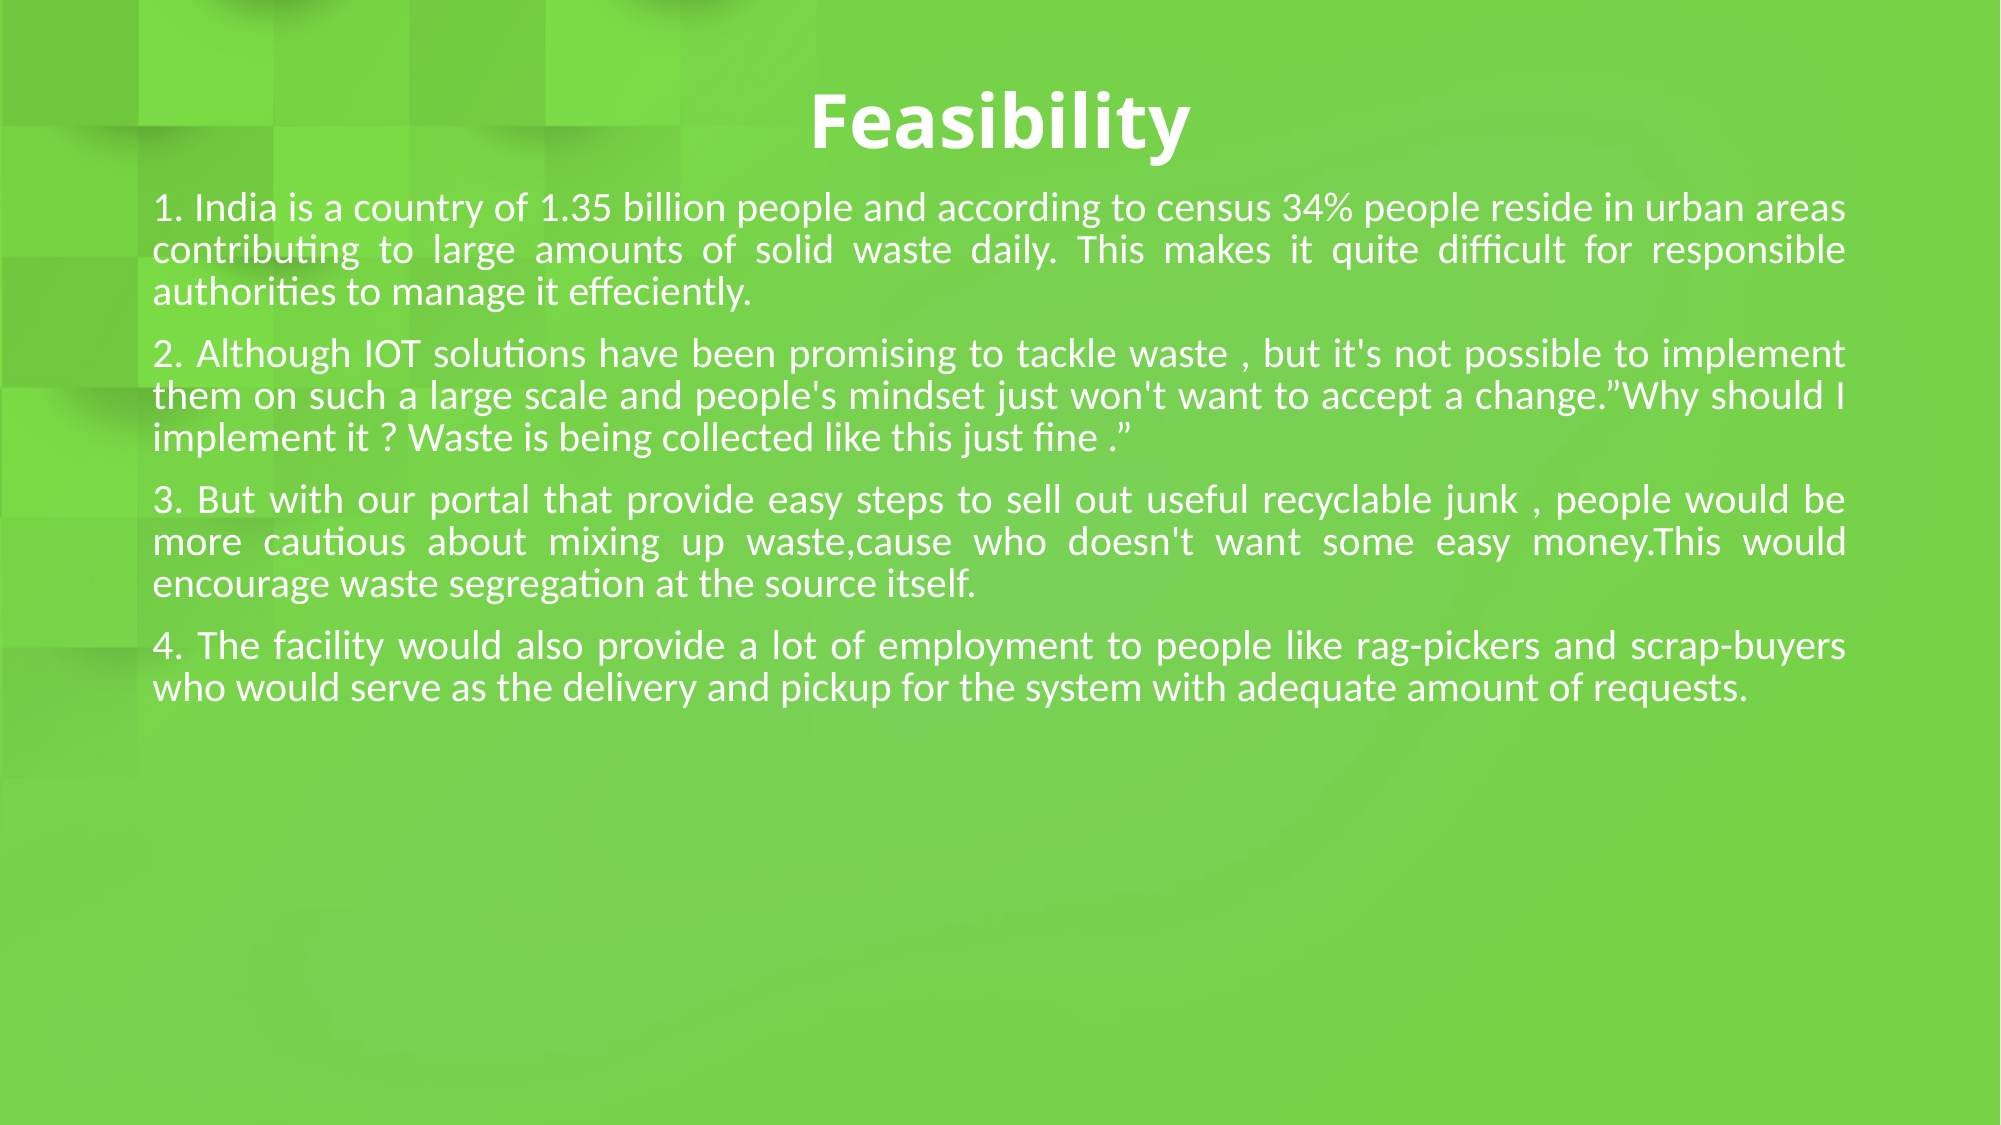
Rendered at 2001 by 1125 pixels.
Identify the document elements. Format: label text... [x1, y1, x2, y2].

title Feasibility [137, 59, 1863, 182]
picture [0, 0, 2001, 1125]
list 1. India is a country of 1.35 billion people and according to census 34% people reside in urban areas contributing to large amounts of solid waste daily. This makes it quite difficult for responsible authorities to manage it effeciently. 2. Although IOT solutions have been promising to tackle waste , but it's not possible to implement them on such a large scale and people's mindset just won't want to accept a change.”Why should I implement it ? Waste is being collected like this just fine .” 3. But with our portal that provide easy steps to sell out useful recyclable junk , people would be more cautious about mixing up waste,cause who doesn't want some easy money.This would encourage waste segregation at the source itself. 4. The facility would also provide a lot of employment to people like rag-pickers and scrap-buyers who would serve as the delivery and pickup for the system with adequate amount of requests. [137, 182, 1863, 1014]
